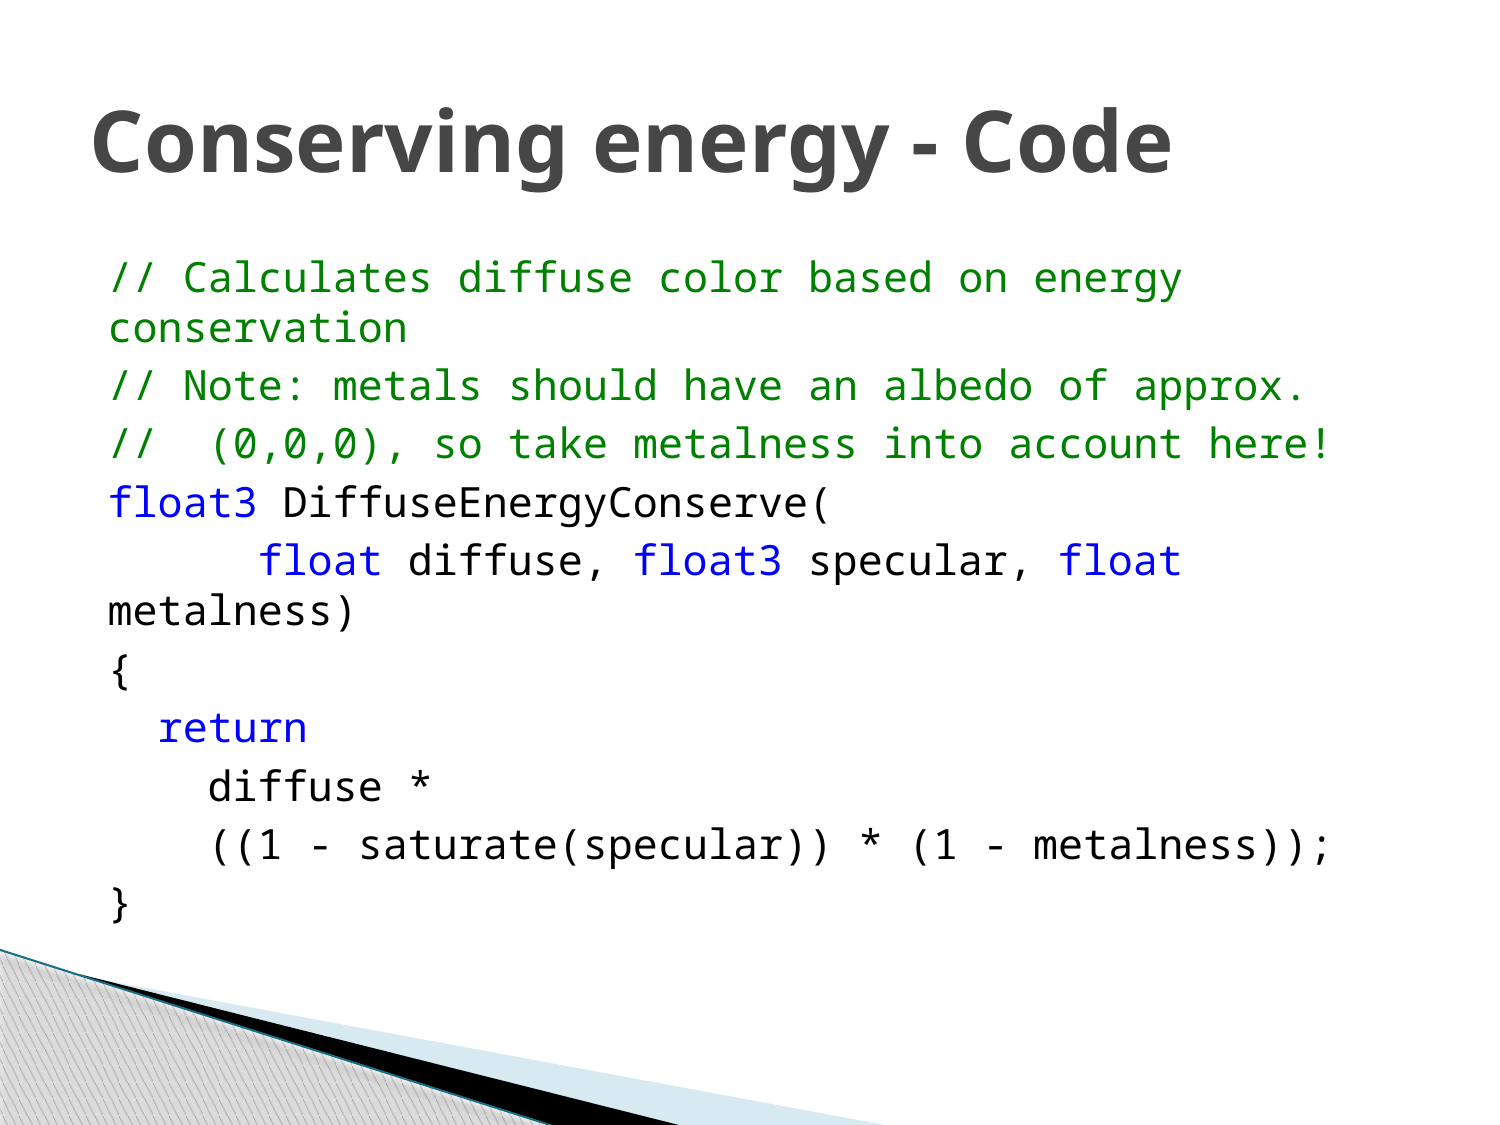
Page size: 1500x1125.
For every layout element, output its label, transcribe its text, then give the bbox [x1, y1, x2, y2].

title Conserving energy - Code [75, 45, 1425, 233]
list // Calculates diffuse color based on energy conservation // Note: metals should have an albedo of approx. // (0,0,0), so take metalness into account here! float3 DiffuseEnergyConserve( float diffuse, float3 specular, float metalness) { return diffuse * ((1 - saturate(specular)) * (1 - metalness)); } [75, 243, 1425, 986]
